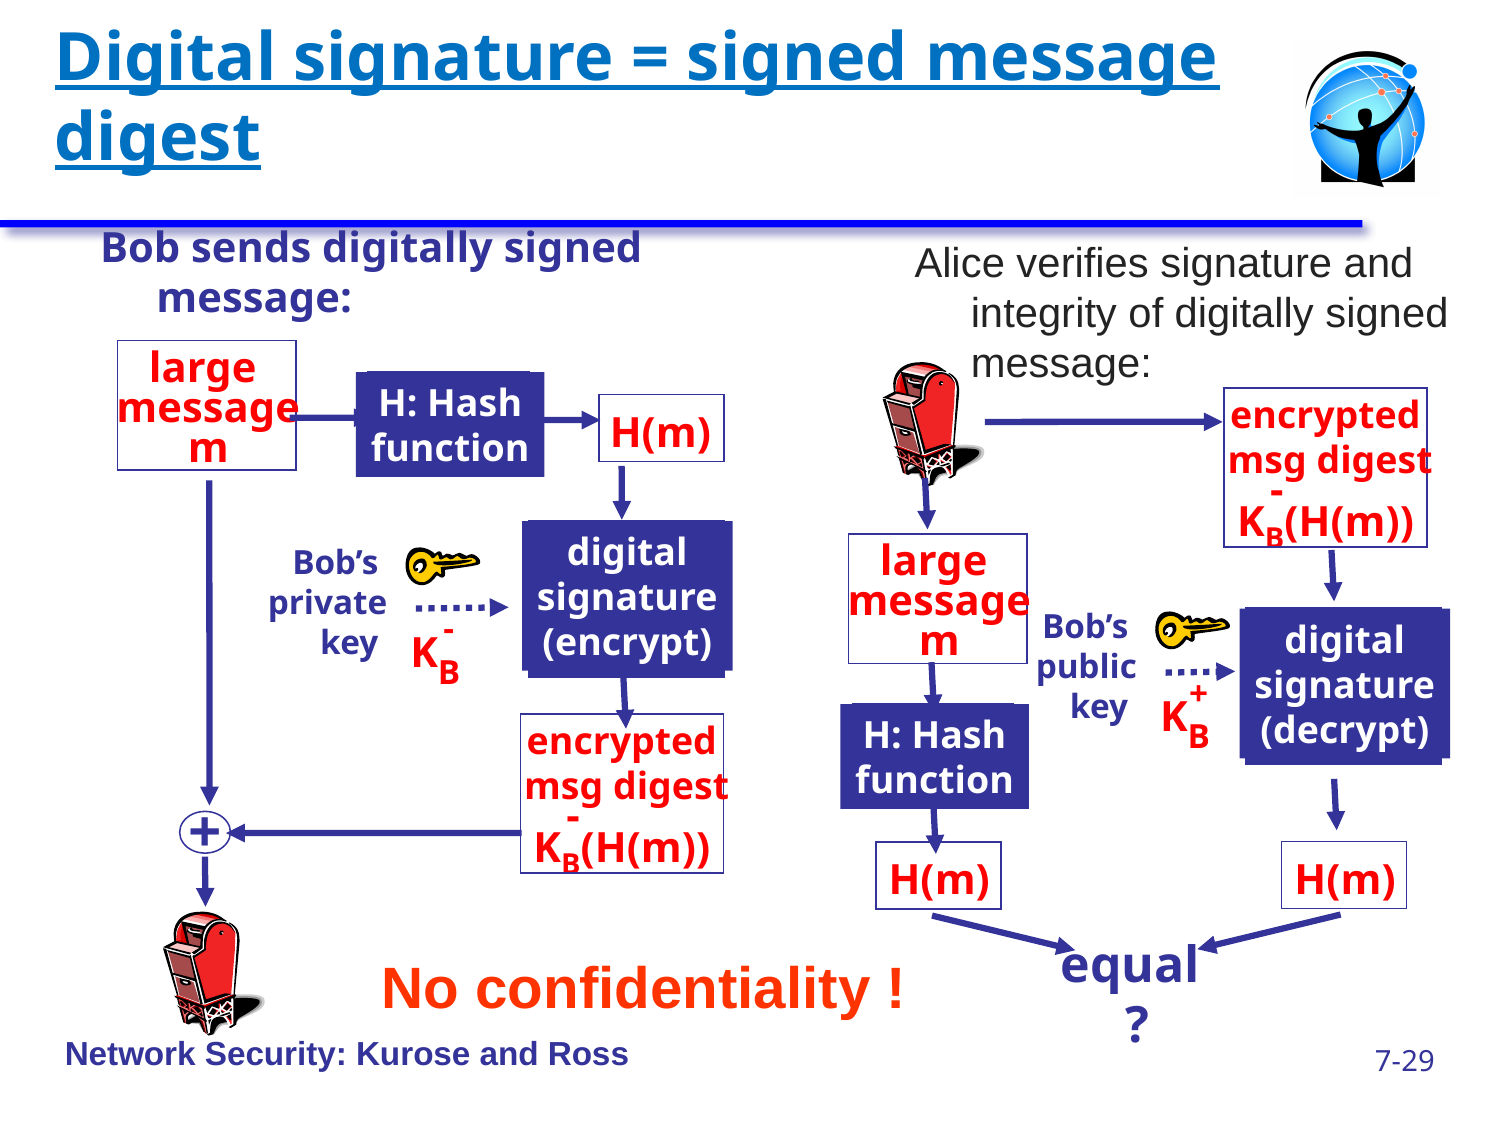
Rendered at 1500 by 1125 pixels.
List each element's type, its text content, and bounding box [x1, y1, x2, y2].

list Alice verifies signature and integrity of digitally signed message: [899, 228, 1500, 403]
text_box Digital signature = signed message digest [40, 0, 1383, 188]
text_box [528, 520, 725, 678]
text_box [1228, 667, 1236, 675]
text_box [485, 709, 769, 874]
text_box equal ? [1012, 925, 1249, 1060]
slide_number 7-29 [1349, 1024, 1451, 1101]
text_box [495, 601, 509, 614]
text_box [1245, 607, 1443, 765]
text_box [1145, 663, 1225, 764]
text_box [135, 786, 275, 873]
text_box Bob’s public key [994, 597, 1152, 733]
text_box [1188, 383, 1472, 548]
text_box [542, 413, 601, 427]
picture [1154, 610, 1231, 650]
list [162, 910, 267, 1037]
text_box [1327, 556, 1340, 602]
text_box [711, 394, 725, 398]
picture [882, 360, 986, 488]
footer Network Security: Kurose and Ross [50, 1025, 925, 1100]
text_box [1329, 778, 1343, 831]
text_box [615, 465, 628, 518]
text_box No confidentiality ! [367, 943, 922, 1028]
text_box H(m) [591, 398, 730, 464]
text_box Bob’s private key [244, 533, 402, 669]
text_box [846, 703, 1023, 810]
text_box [97, 340, 319, 479]
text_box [828, 533, 1050, 673]
text_box [199, 882, 212, 907]
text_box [1273, 841, 1417, 911]
text_box Bob sends digitally signed message: [85, 213, 711, 399]
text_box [362, 371, 538, 478]
text_box [920, 496, 934, 530]
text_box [395, 599, 475, 700]
picture [1291, 40, 1440, 198]
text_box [867, 841, 1012, 912]
picture [404, 546, 481, 586]
